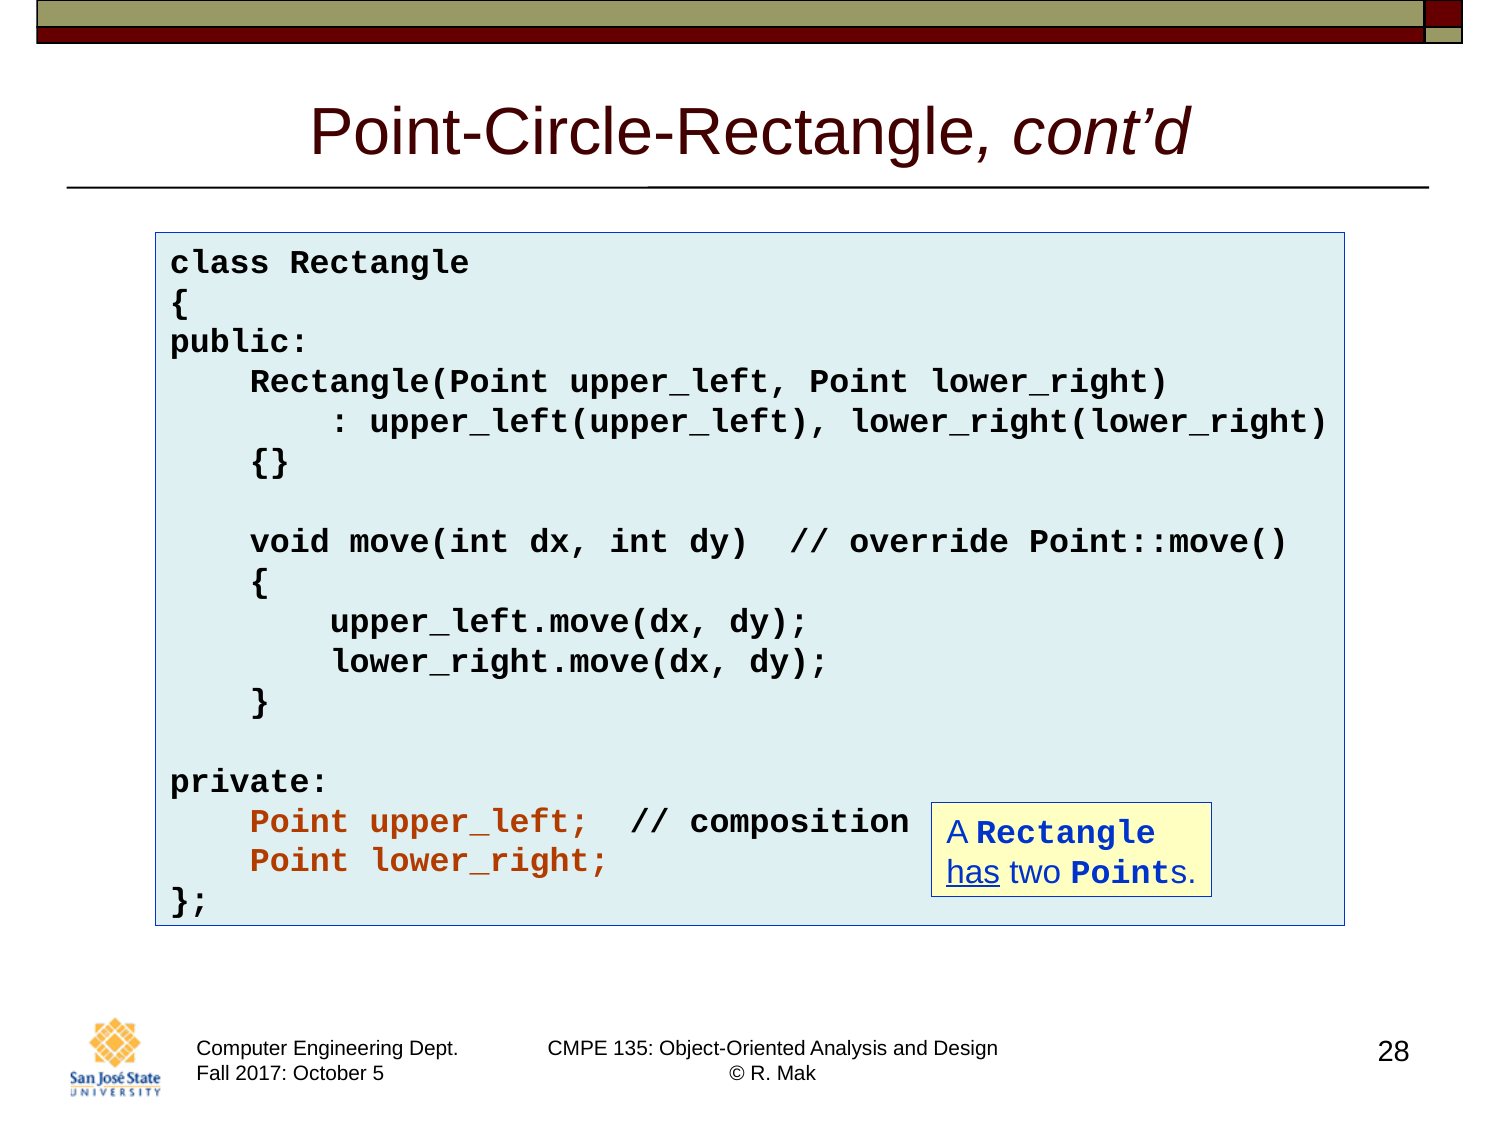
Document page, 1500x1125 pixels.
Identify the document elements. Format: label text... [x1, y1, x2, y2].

text_box class Rectangle { public: Rectangle(Point upper_left, Point lower_right) : upper_left(upper_left), lower_right(lower_right) {} void move(int dx, int dy) // override Point::move() { upper_left.move(dx, dy); lower_right.move(dx, dy); } private: Point upper_left; // composition Point lower_right; }; [155, 232, 1345, 926]
slide_number 28 [1335, 1025, 1425, 1100]
title Point-Circle-Rectangle, cont’d [75, 67, 1425, 175]
picture [60, 1012, 166, 1112]
text_box A Rectangle has two Points. [931, 802, 1212, 897]
